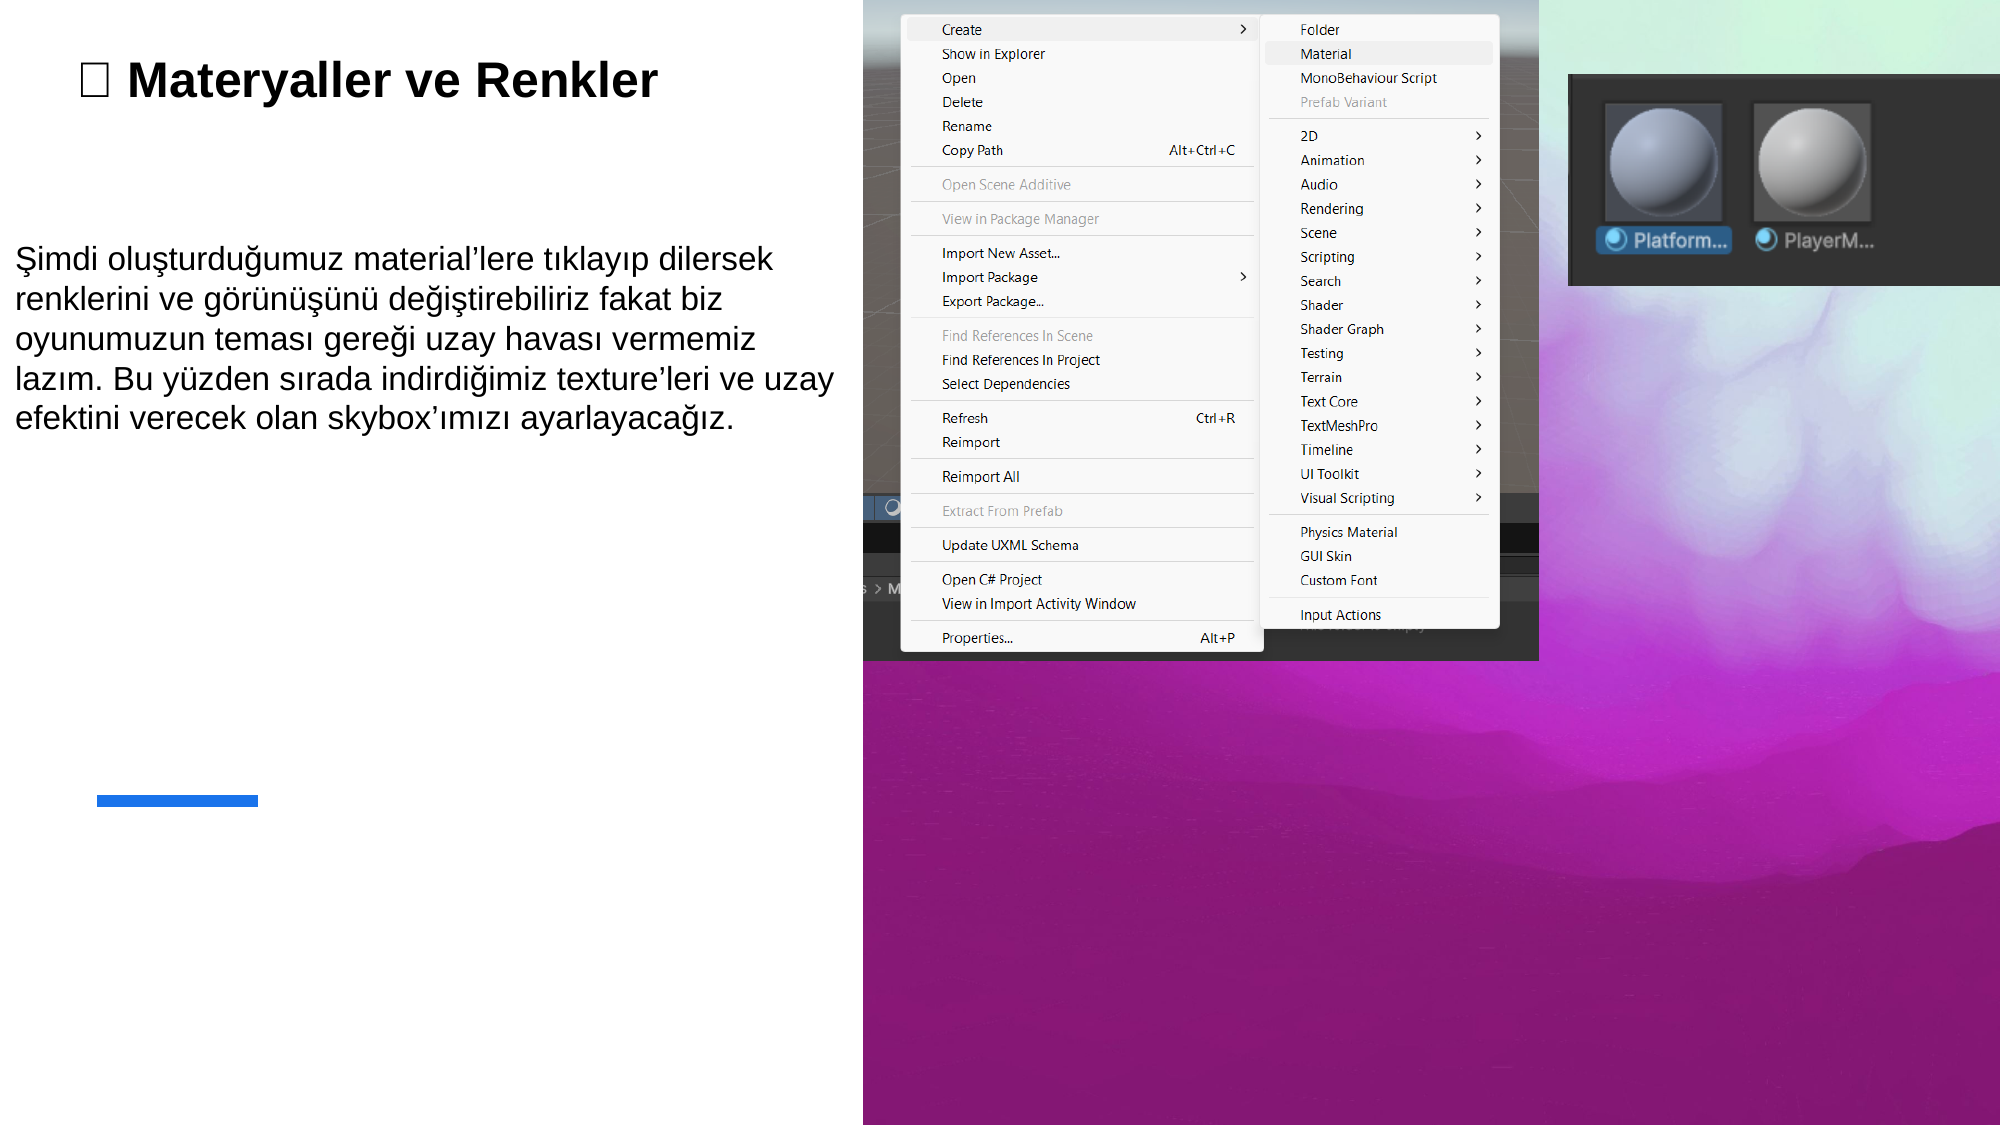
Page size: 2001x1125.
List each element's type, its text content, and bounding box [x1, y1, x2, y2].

text_box [0, 0, 862, 1125]
title 🎨 Materyaller ve Renkler [68, 46, 795, 195]
text_box Şimdi oluşturduğumuz material’lere tıklayıp dilersek renklerini ve görünüşünü değiştirebiliriz fakat biz oyunumuzun teması gereği uzay havası vermemiz lazım. Bu yüzden sırada indirdiğimiz texture’leri ve uzay efektini verecek olan skybox’ımızı ayarlayacağız. [7, 229, 856, 604]
picture [862, 0, 2000, 1125]
